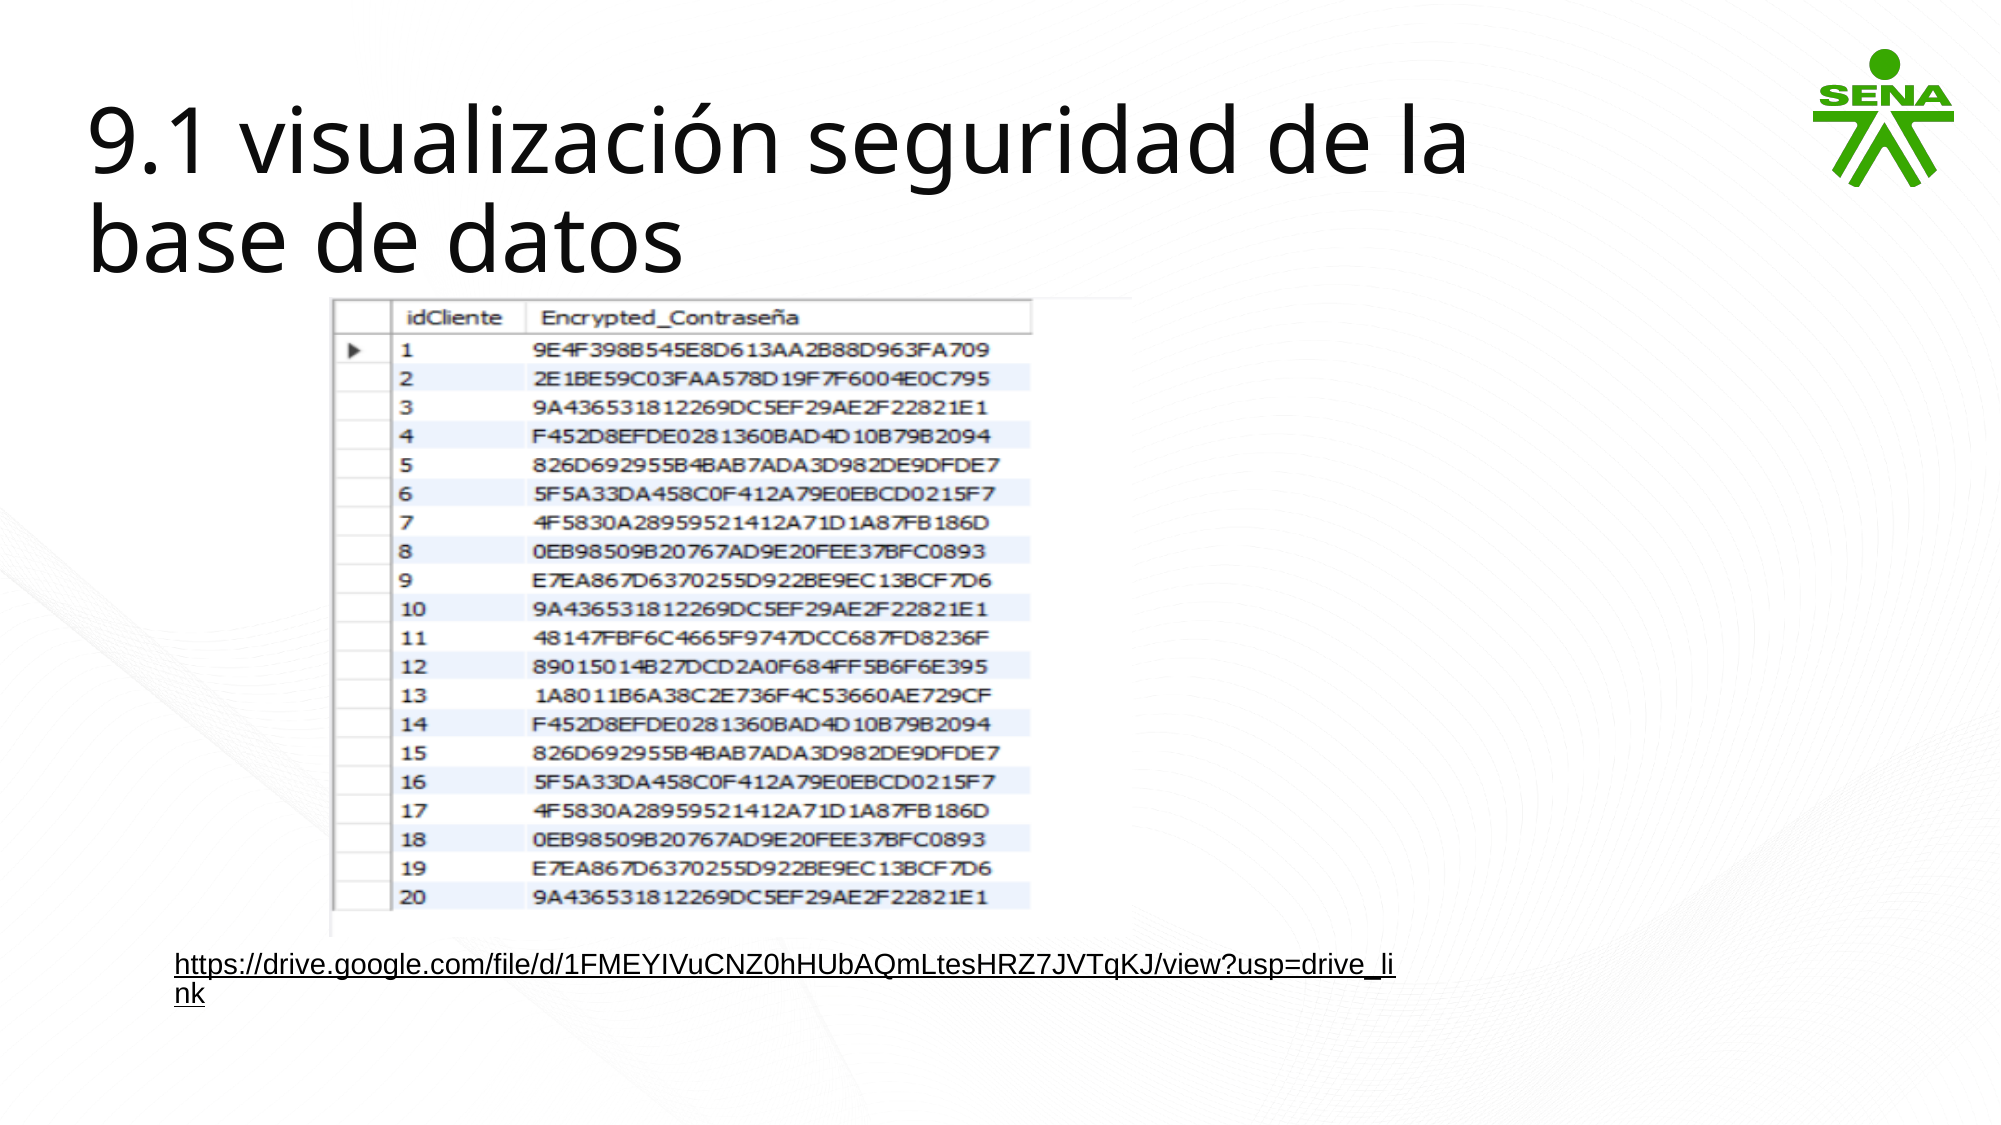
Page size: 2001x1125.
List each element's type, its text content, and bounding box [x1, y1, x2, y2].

text_box 9.1 visualización seguridad de la base de datos [71, 79, 1715, 307]
picture [0, 0, 2000, 1125]
text_box https://drive.google.com/file/d/1FMEYIVuCNZ0hHUbAQmLtesHRZ7JVTqKJ/view?usp=drive_link [159, 930, 1414, 1031]
